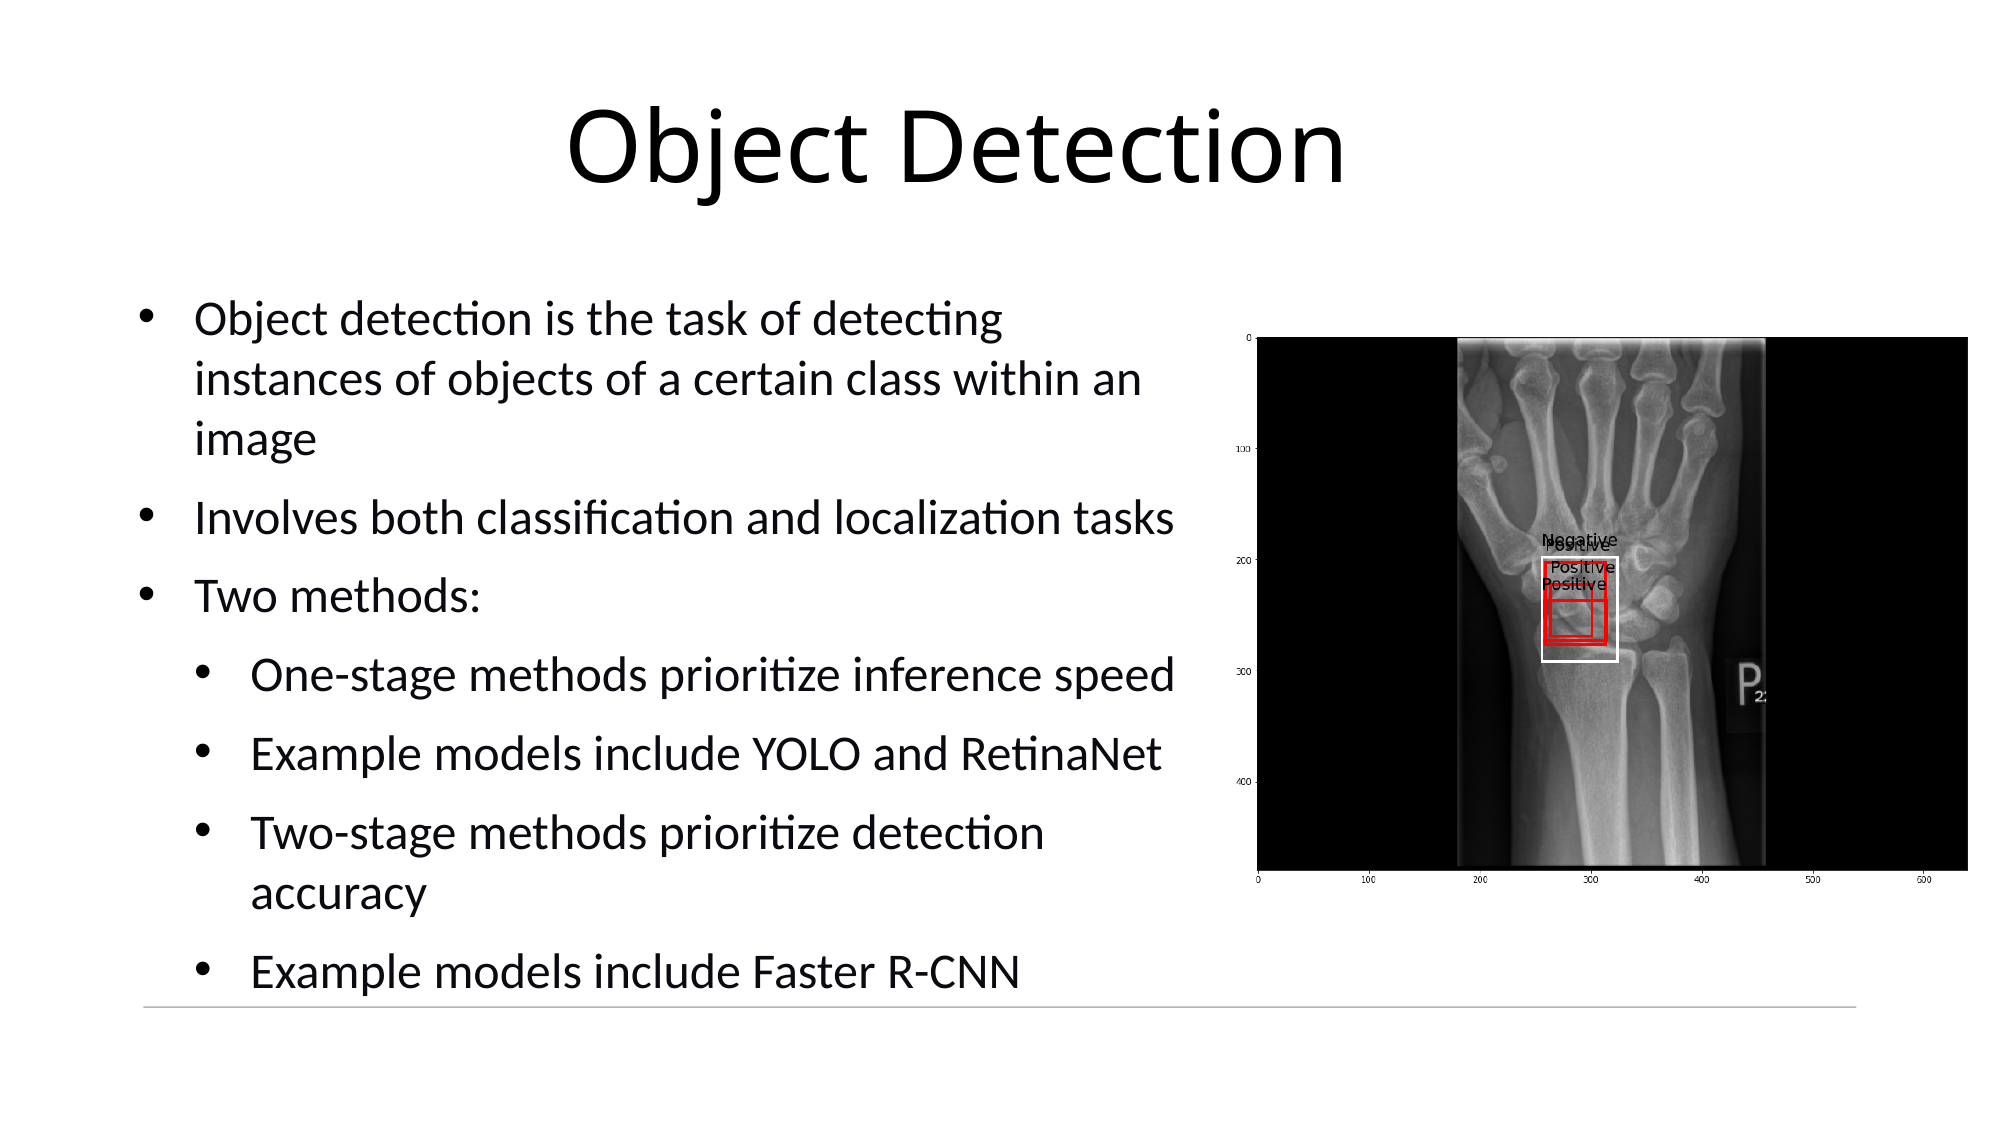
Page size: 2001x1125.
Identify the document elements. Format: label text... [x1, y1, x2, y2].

picture [1228, 328, 1973, 891]
text_box Object detection is the task of detecting instances of objects of a certain class within an image Involves both classification and localization tasks Two methods: One-stage methods prioritize inference speed Example models include YOLO and RetinaNet Two-stage methods prioritize detection accuracy Example models include Faster R-CNN [123, 277, 1213, 1006]
title Object Detection [94, 82, 1820, 212]
